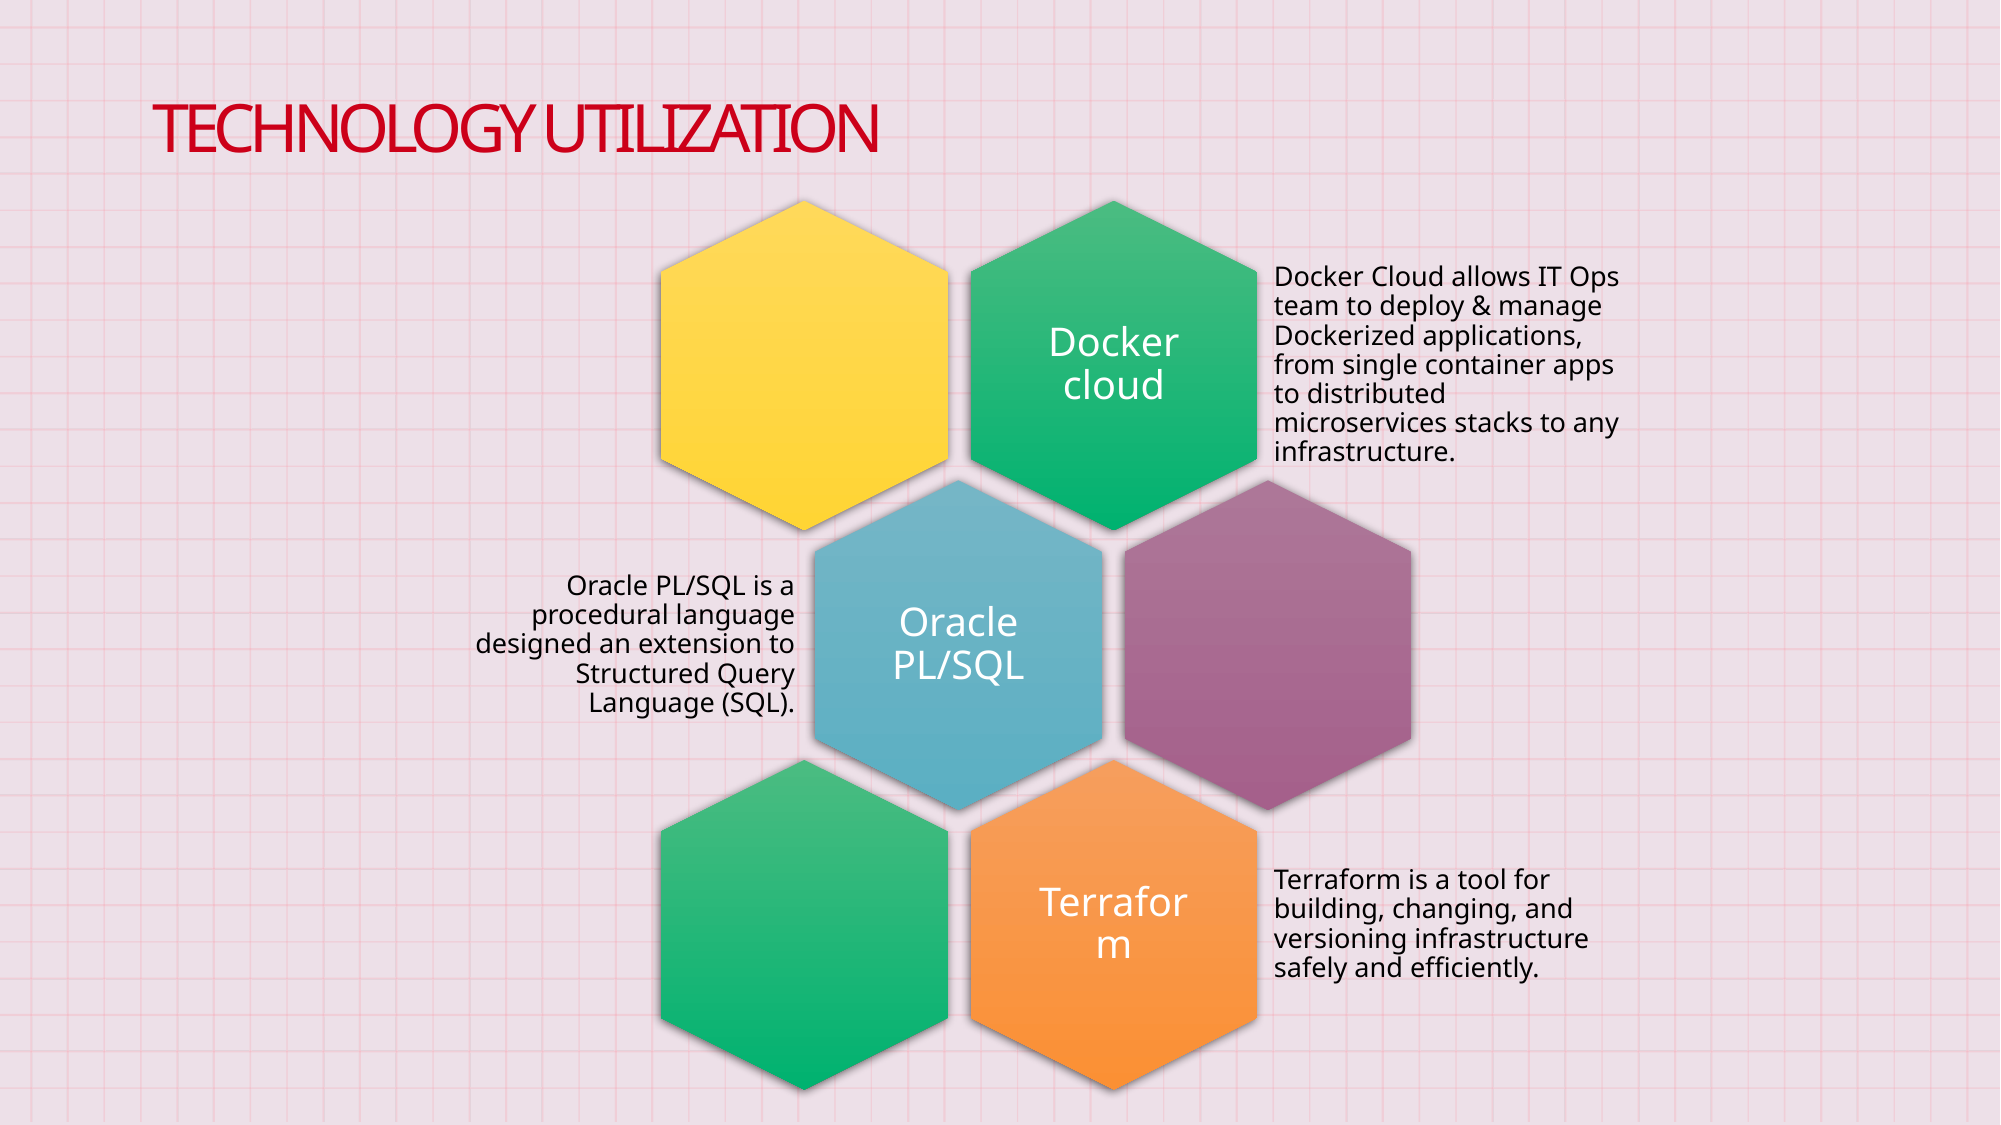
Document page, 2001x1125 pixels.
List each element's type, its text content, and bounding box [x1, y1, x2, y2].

picture [0, 0, 2000, 1122]
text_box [373, 200, 1708, 1090]
title Technology utilization [137, 67, 1863, 167]
